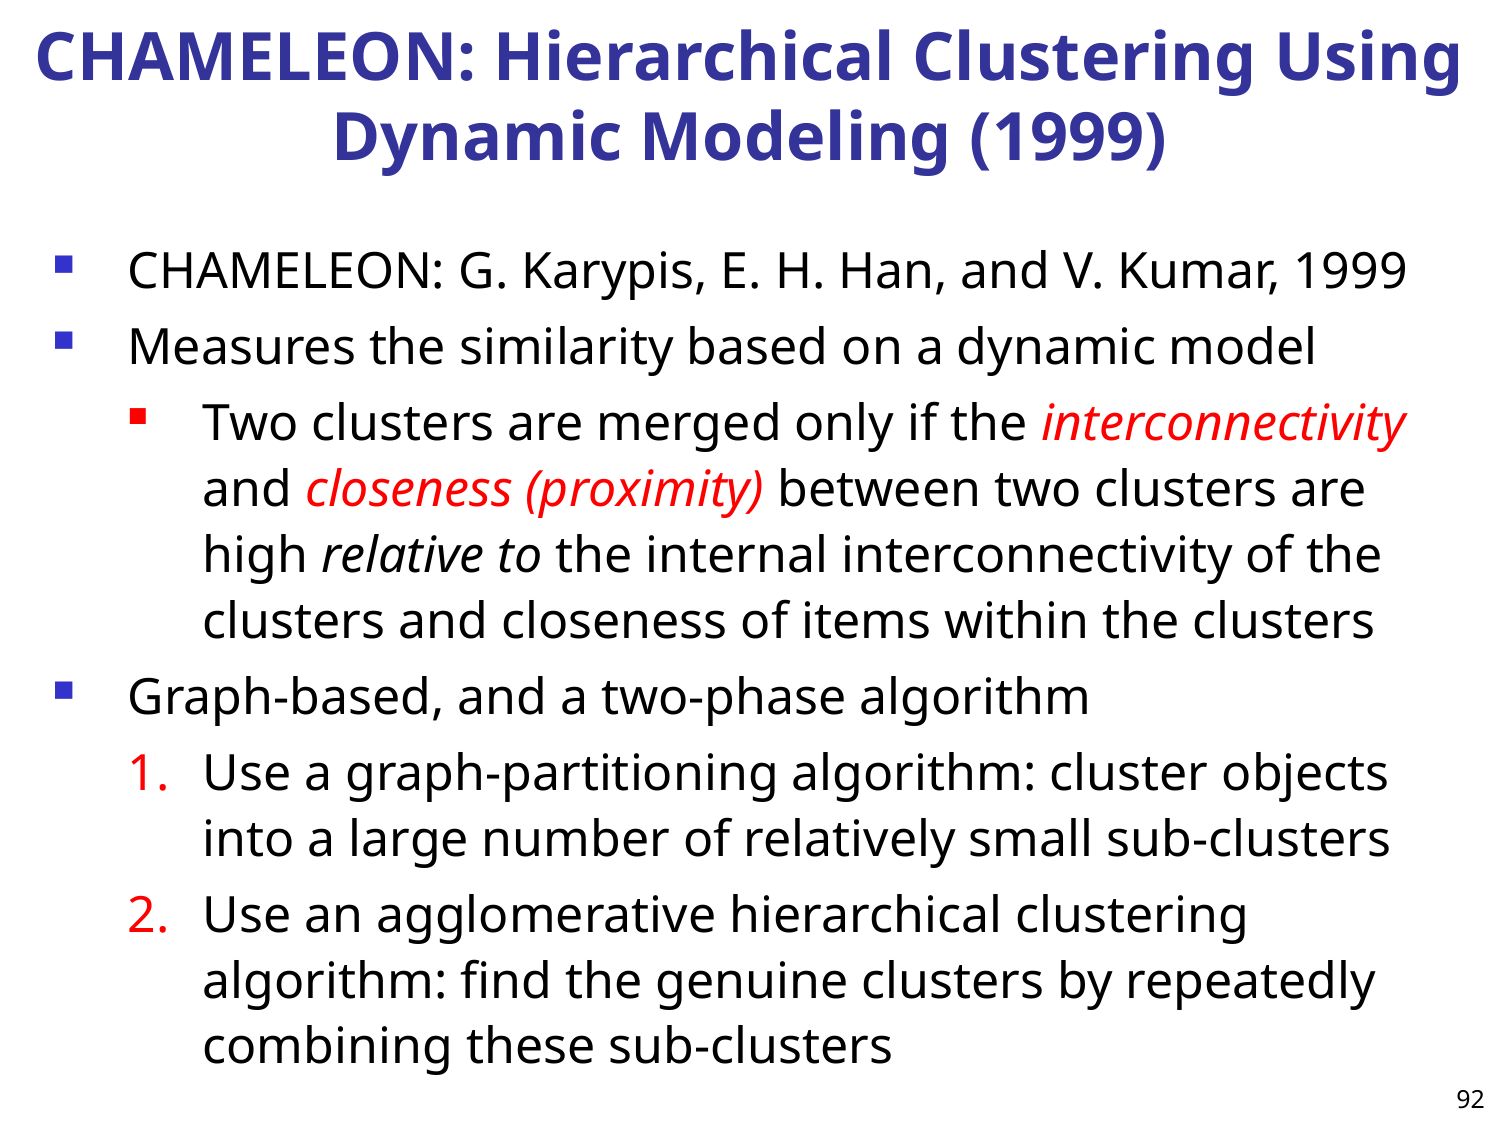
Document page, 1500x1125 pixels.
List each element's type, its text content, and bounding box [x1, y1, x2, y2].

title CHAMELEON: Hierarchical Clustering Using Dynamic Modeling (1999) [0, 12, 1500, 175]
list CHAMELEON: G. Karypis, E. H. Han, and V. Kumar, 1999 Measures the similarity based on a dynamic model Two clusters are merged only if the interconnectivity and closeness (proximity) between two clusters are high relative to the internal interconnectivity of the clusters and closeness of items within the clusters Graph-based, and a two-phase algorithm Use a graph-partitioning algorithm: cluster objects into a large number of relatively small sub-clusters Use an agglomerative hierarchical clustering algorithm: find the genuine clusters by repeatedly combining these sub-clusters [37, 224, 1450, 1088]
slide_number 92 [1187, 1062, 1500, 1125]
